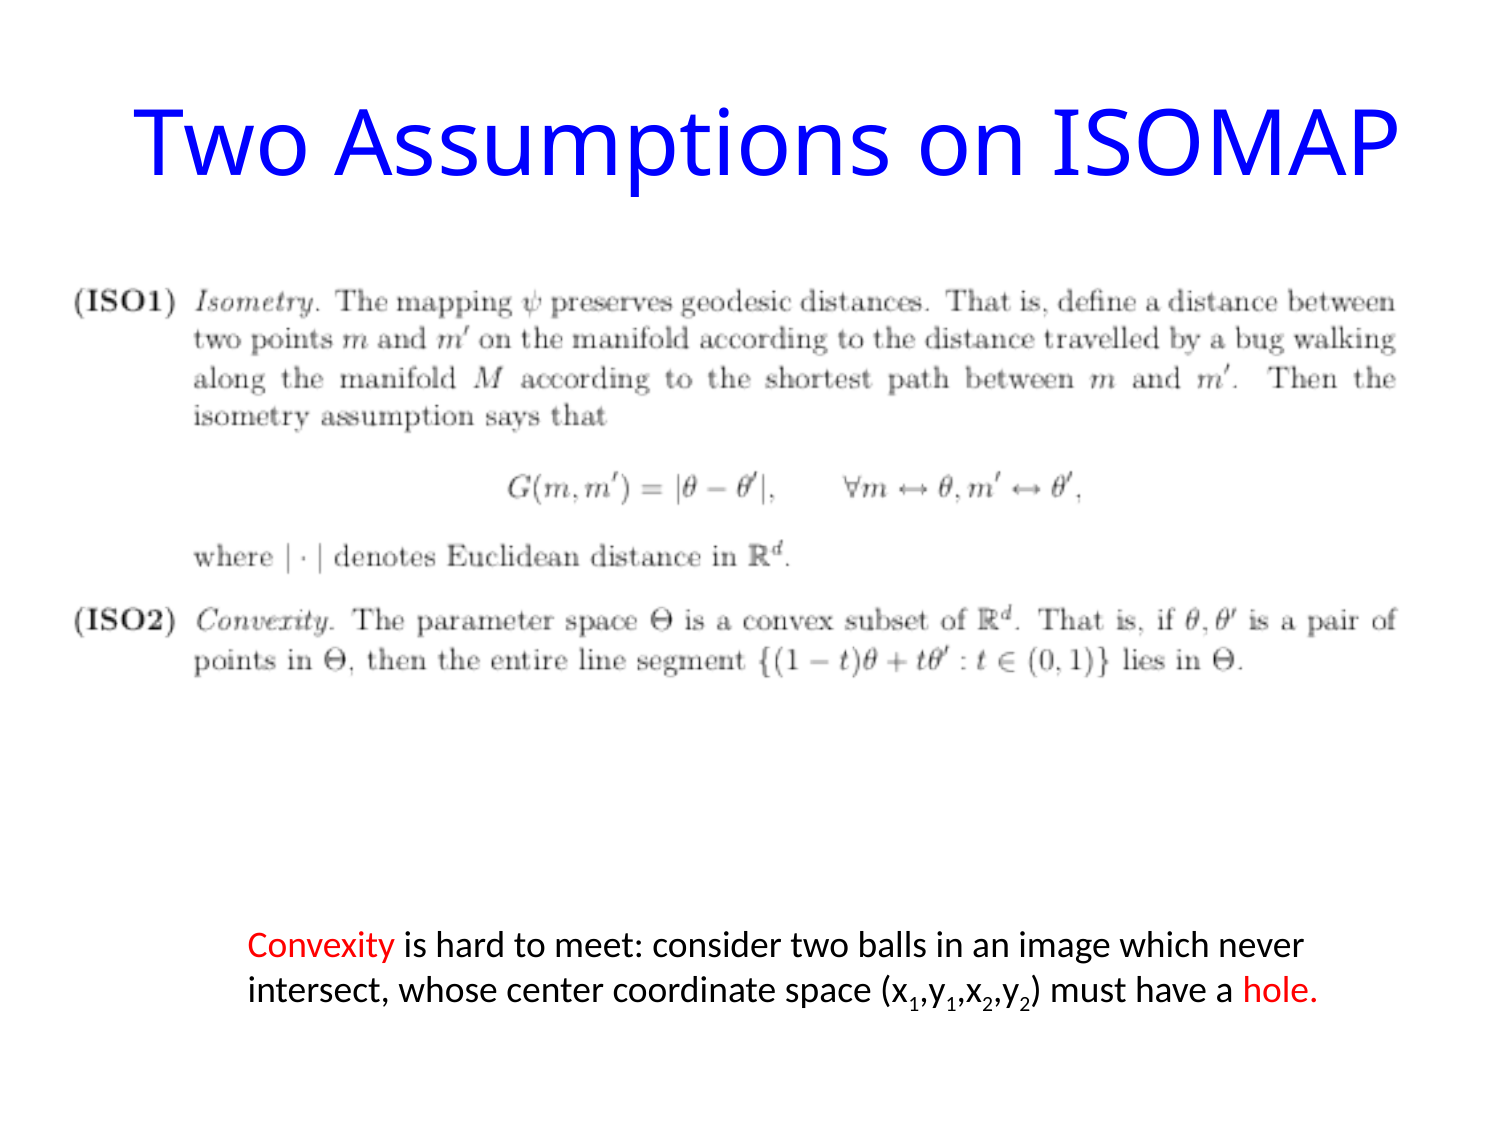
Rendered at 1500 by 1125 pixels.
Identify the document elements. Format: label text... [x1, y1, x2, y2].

text_box Convexity is hard to meet: consider two balls in an image which never intersect, whose center coordinate space (x1,y1,x2,y2) must have a hole. [232, 912, 1334, 1024]
title Two Assumptions on ISOMAP [37, 45, 1500, 233]
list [62, 112, 1413, 856]
